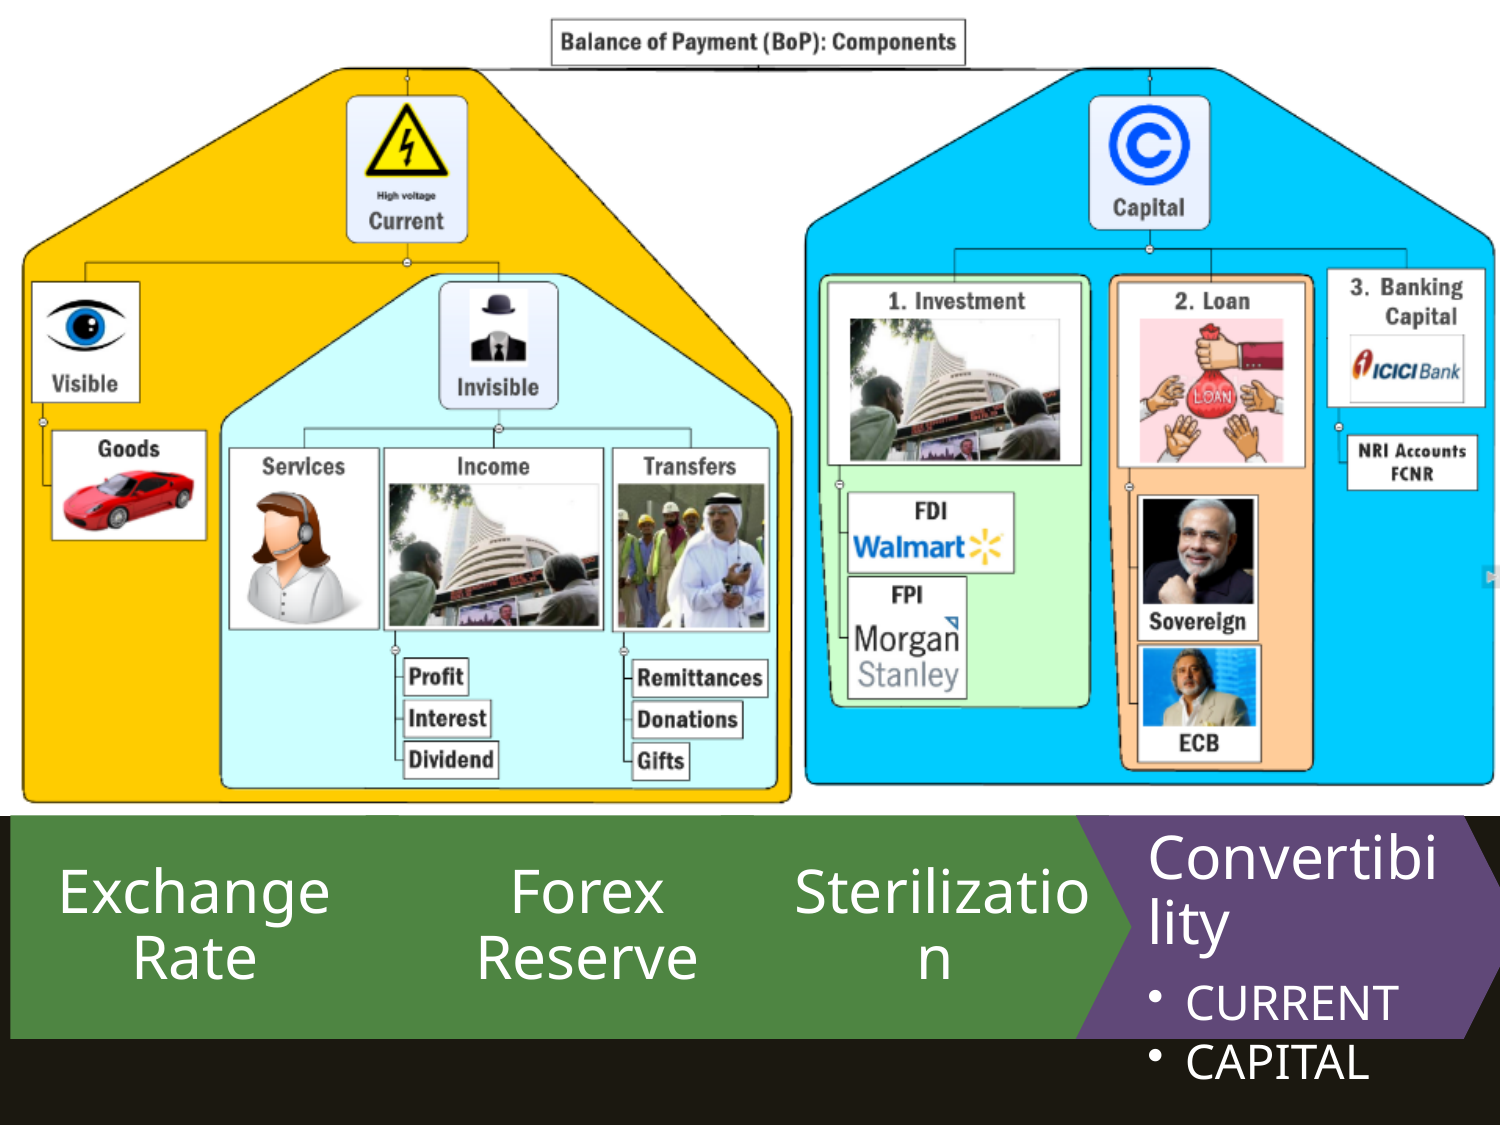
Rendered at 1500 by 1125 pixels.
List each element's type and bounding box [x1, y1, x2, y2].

picture [0, 0, 1500, 816]
text_box [10, 815, 1500, 1039]
